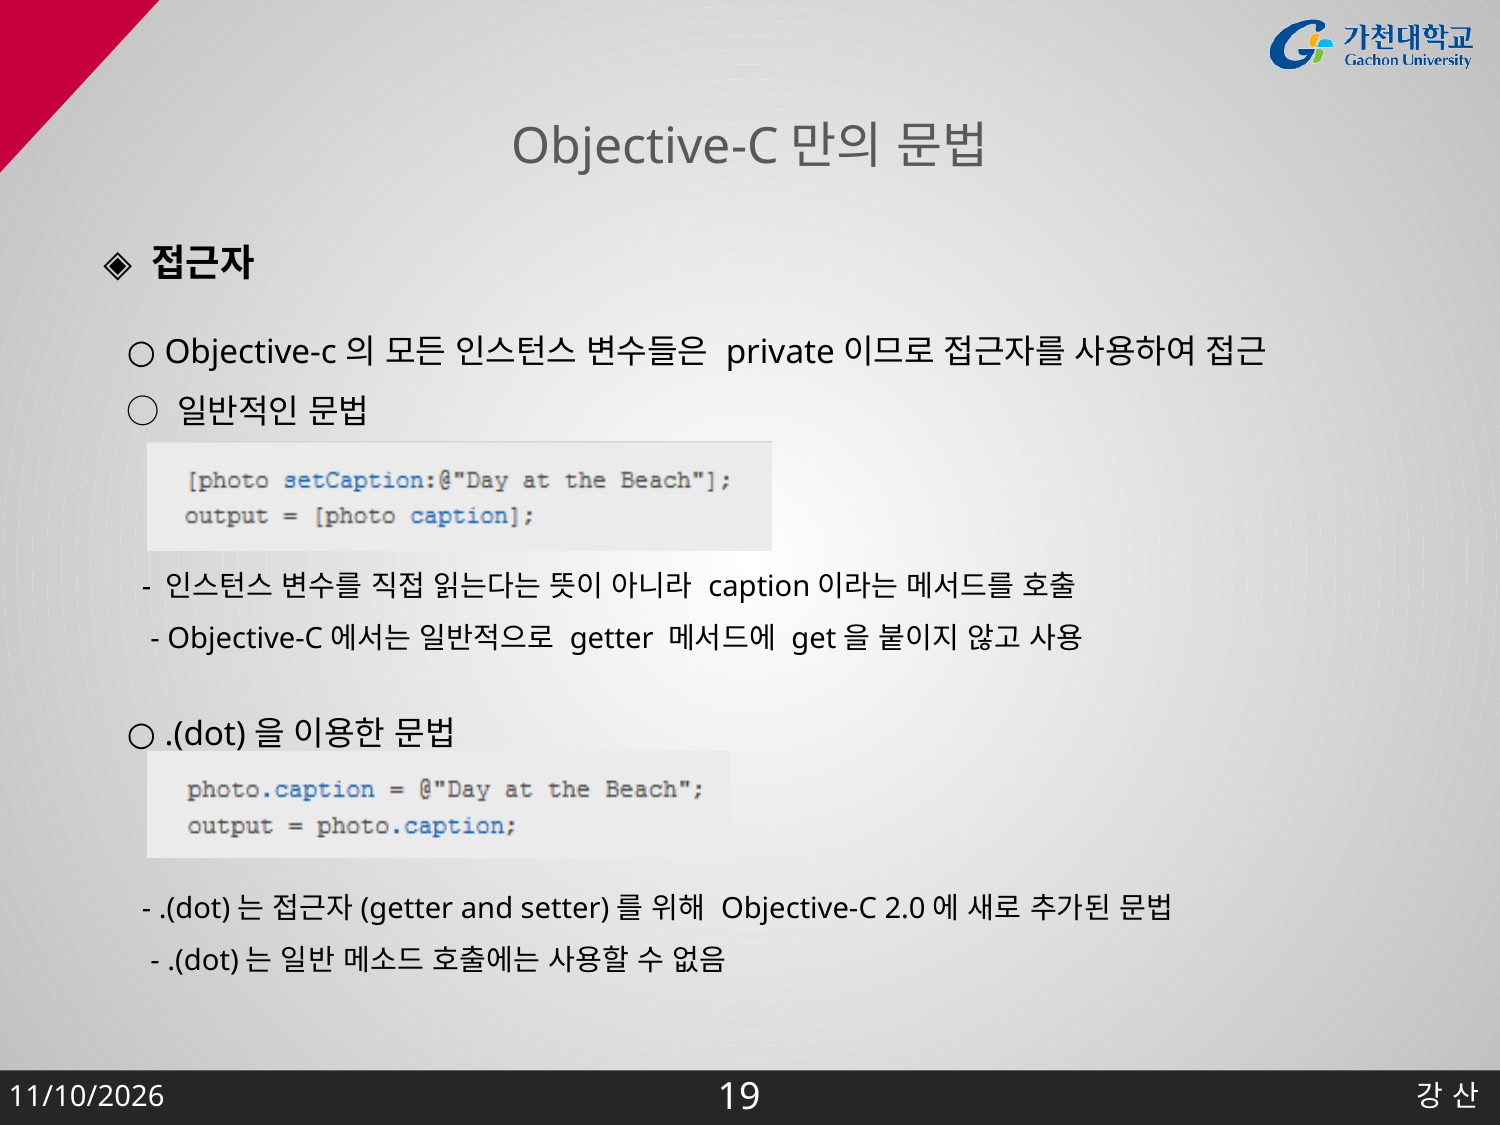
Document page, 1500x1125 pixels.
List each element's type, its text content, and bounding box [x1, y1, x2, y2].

text_box ○ .(dot)을 이용한 문법 - .(dot)는 접근자(getter and setter)를 위해 Objective-C 2.0에 새로 추가된 문법 - .(dot)는 일반 메소드 호출에는 사용할 수 없음 [112, 684, 1500, 984]
picture [147, 751, 732, 859]
picture [147, 441, 772, 551]
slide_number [0, 1069, 344, 1125]
picture [1244, 0, 1495, 90]
text_box ○ Objective-c의 모든 인스턴스 변수들은 private이므로 접근자를 사용하여 접근 ○ 일반적인 문법 - 인스턴스 변수를 직접 읽는다는 뜻이 아니라 caption이라는 메서드를 호출 - Objective-C에서는 일반적으로 getter 메서드에 get을 붙이지 않고 사용 [112, 302, 1500, 662]
footer 강 산 [1019, 1069, 1495, 1125]
title Objective-C만의 문법 [75, 101, 1425, 185]
text_box ◈ 접근자 [88, 231, 1447, 292]
